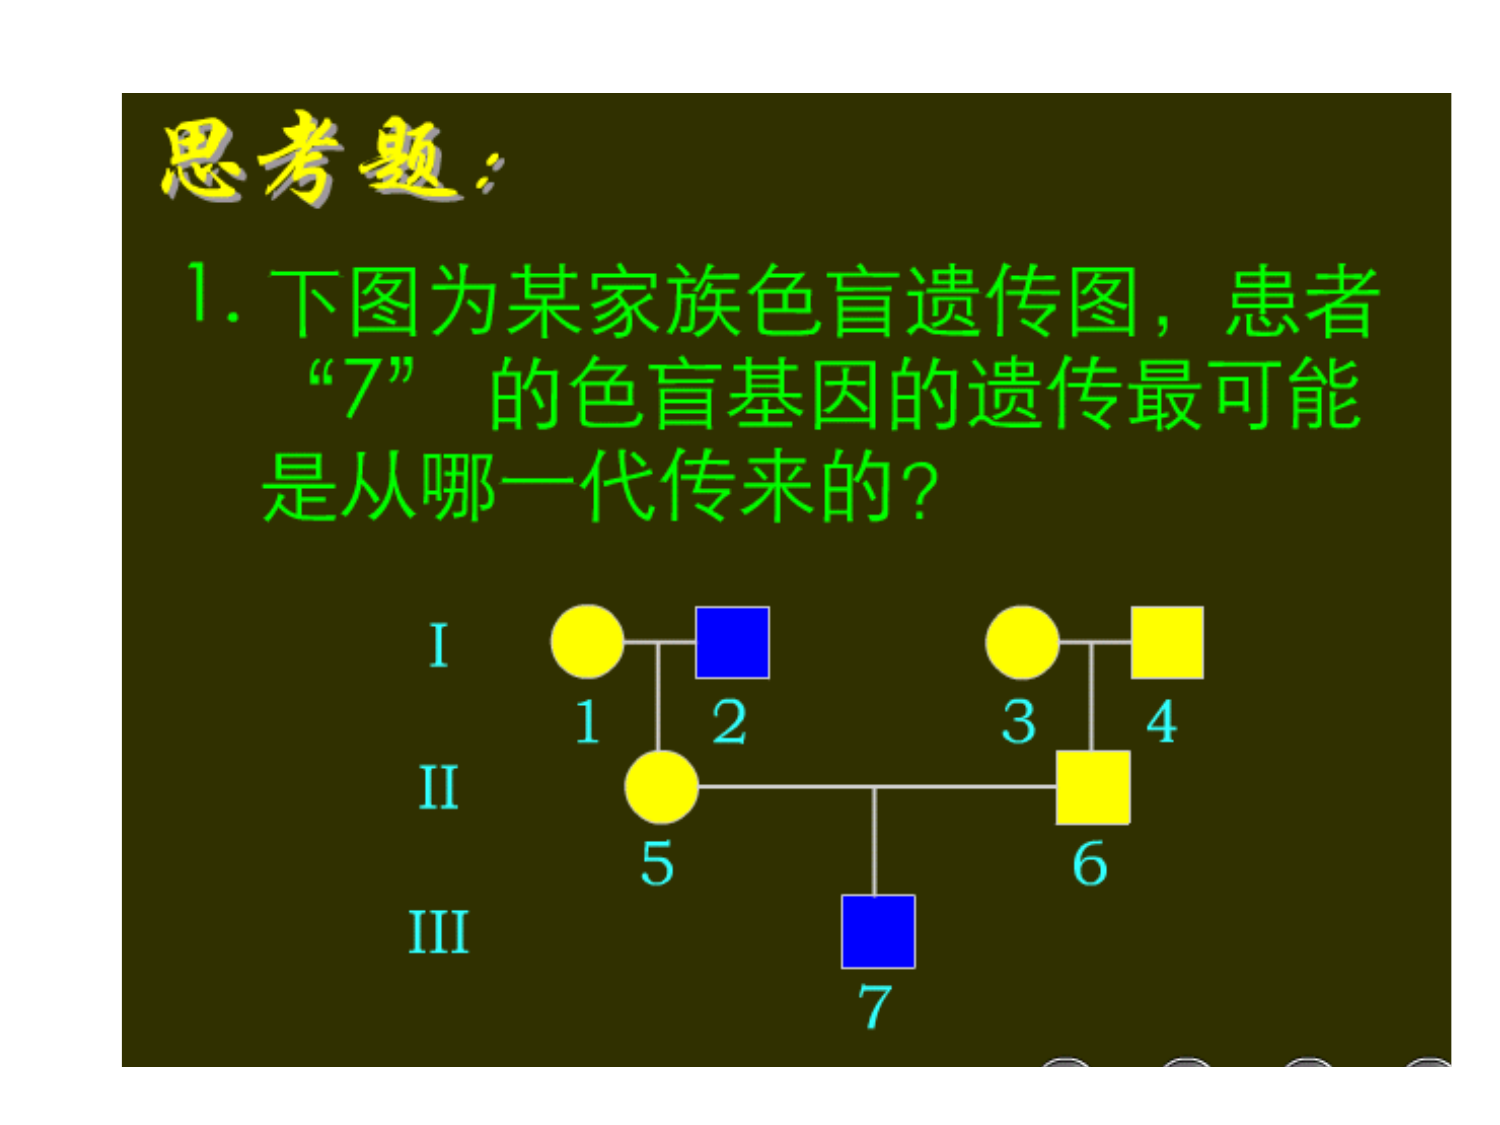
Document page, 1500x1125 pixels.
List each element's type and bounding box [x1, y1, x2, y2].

picture [121, 93, 1452, 1067]
